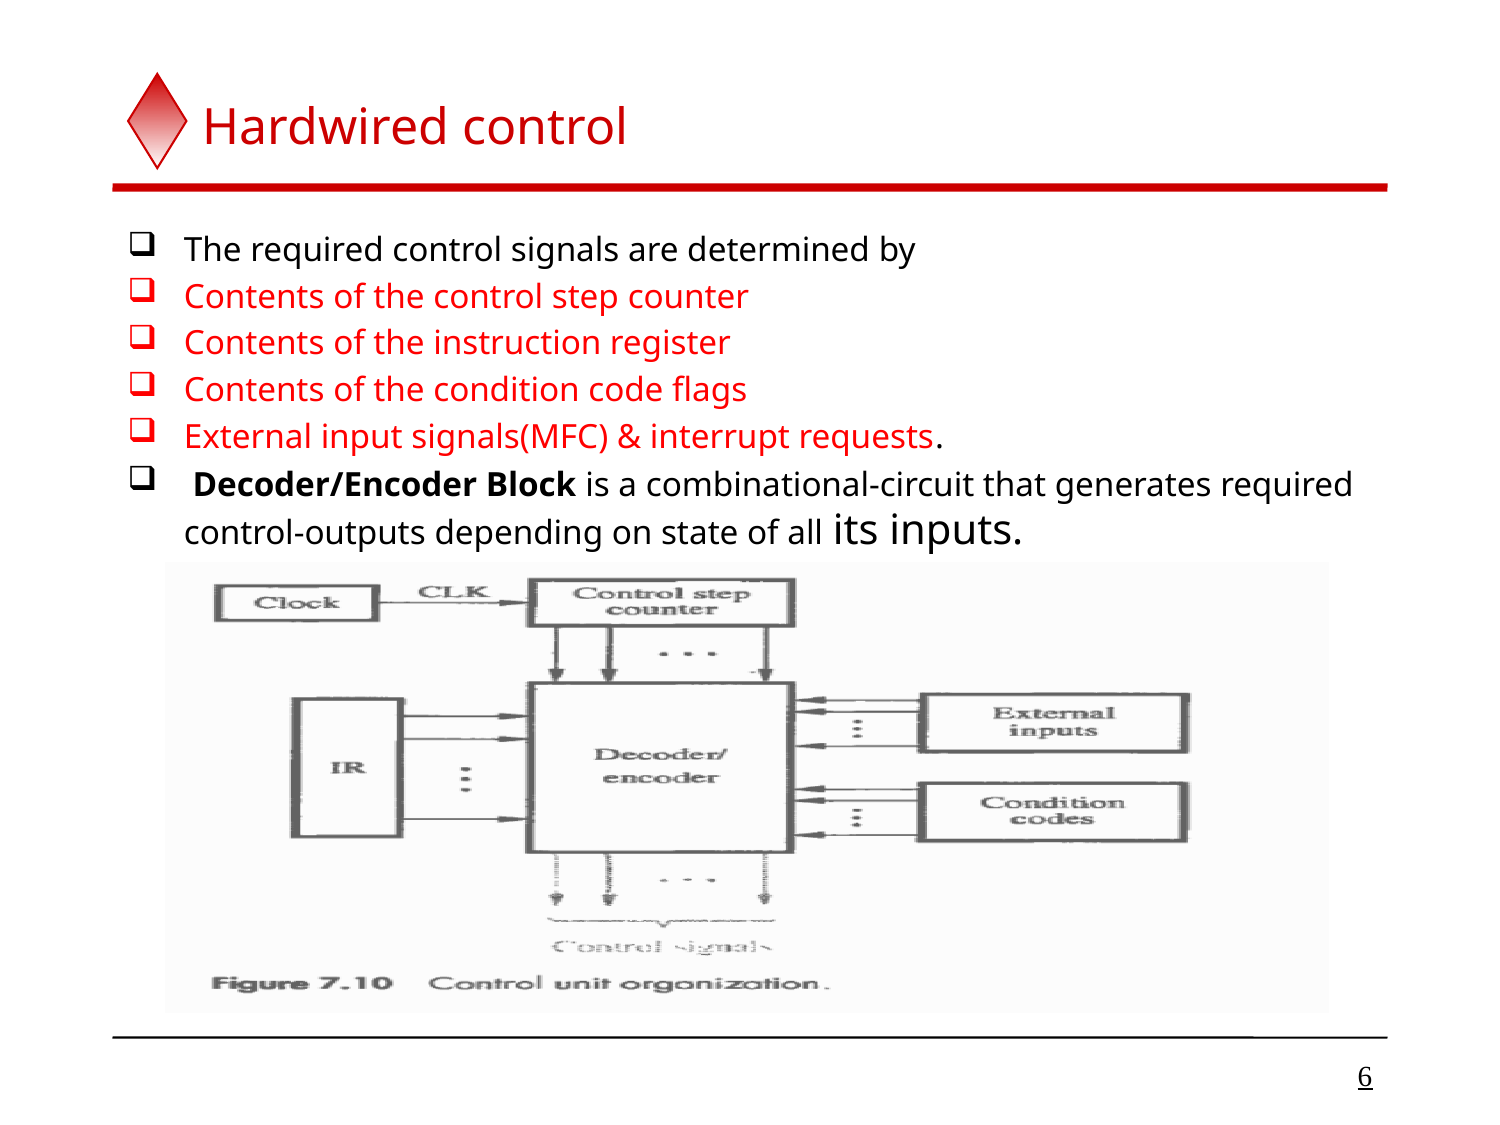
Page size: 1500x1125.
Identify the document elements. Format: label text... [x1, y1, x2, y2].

picture [165, 562, 1329, 1013]
slide_number 6 [1174, 1049, 1388, 1101]
title Hardwired control [187, 75, 1388, 175]
list The required control signals are determined by Contents of the control step counter Contents of the instruction register Contents of the condition code flags External input signals(MFC) & interrupt requests. Decoder/Encoder Block is a combinational-circuit that generates required control-outputs depending on state of all its inputs. [112, 220, 1388, 1025]
